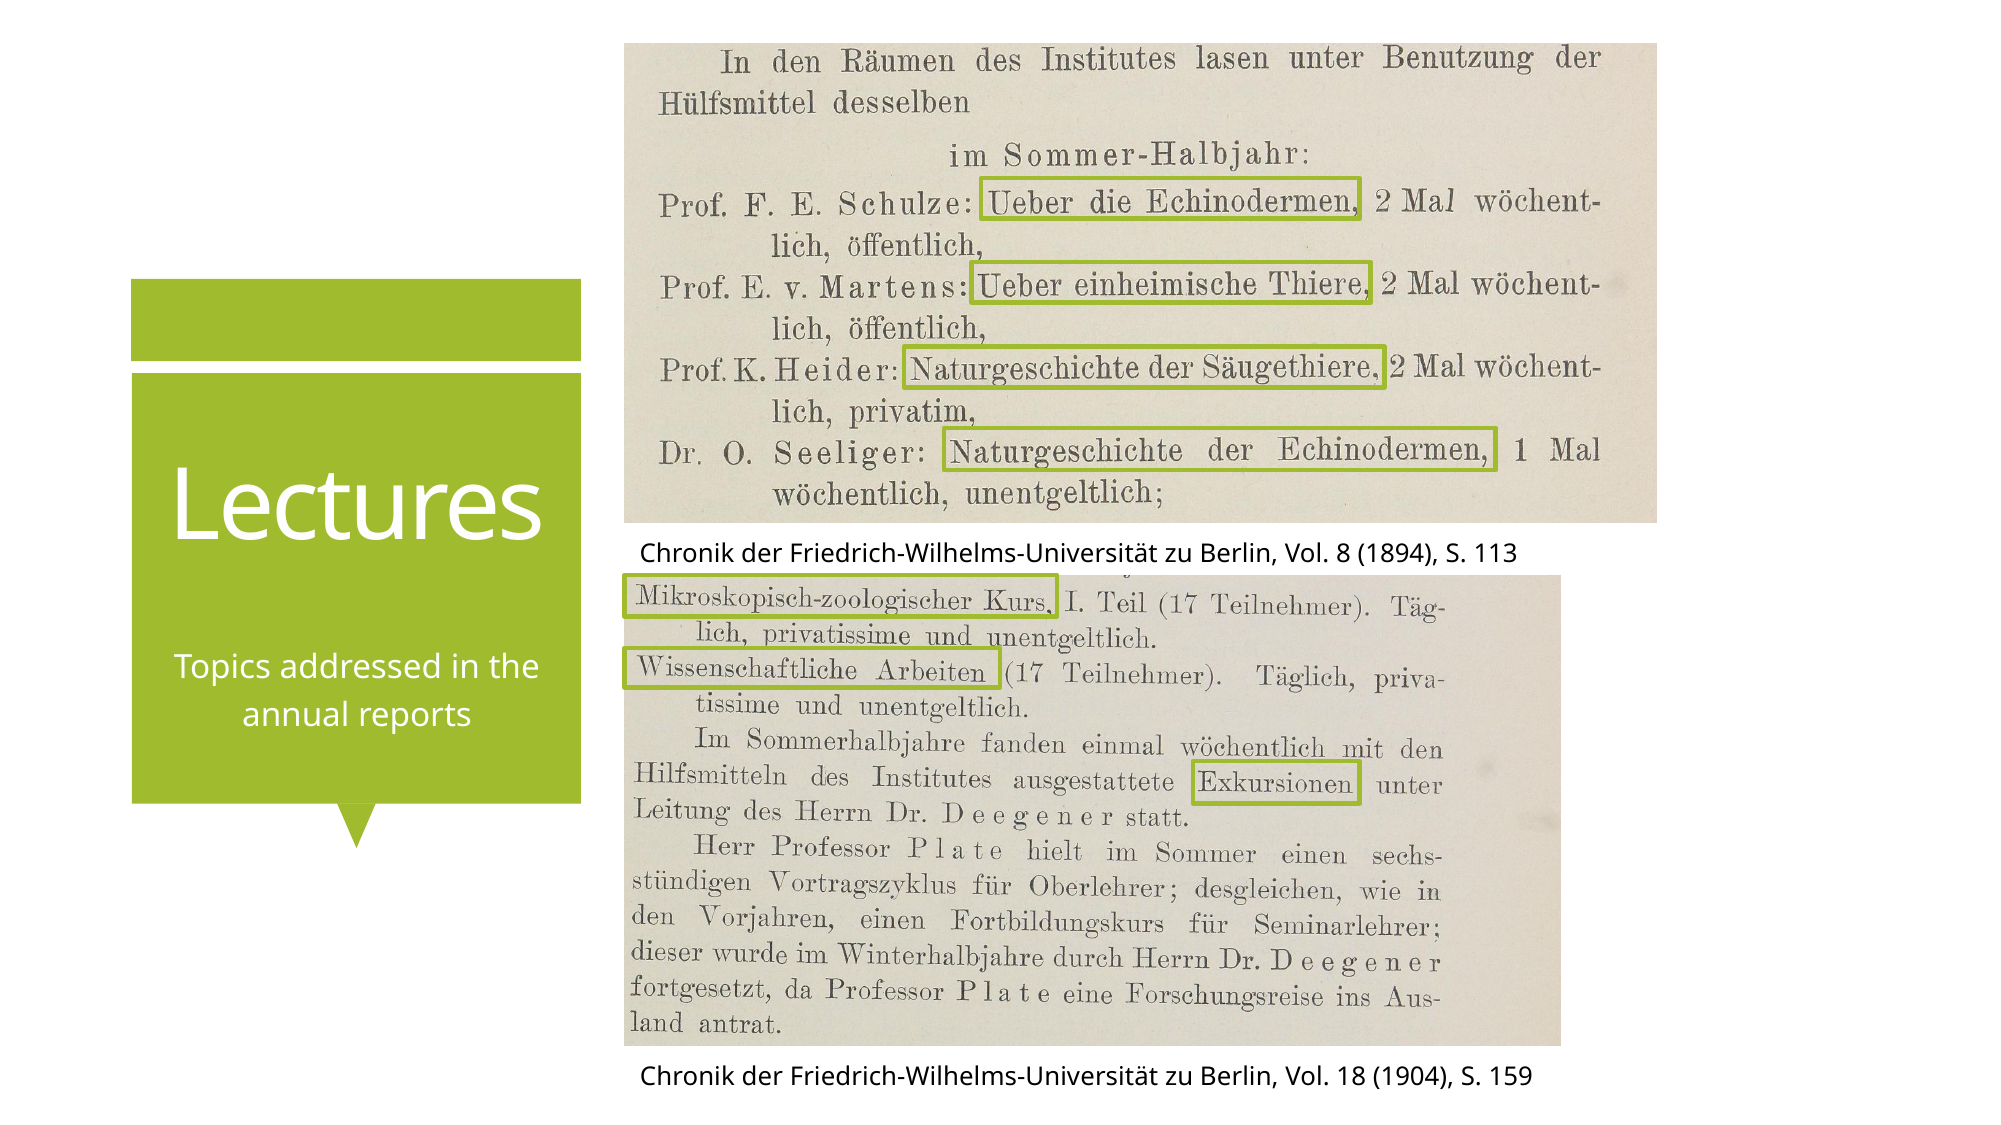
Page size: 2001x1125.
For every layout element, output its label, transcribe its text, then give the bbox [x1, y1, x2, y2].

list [624, 574, 1561, 1046]
list Topics addressed in the annual reports [145, 630, 569, 790]
list Chronik der Friedrich-Wilhelms-Universität zu Berlin, Vol. 18 (1904), S. 159 [624, 1045, 1938, 1098]
title Lectures [145, 387, 569, 630]
list Chronik der Friedrich-Wilhelms-Universität zu Berlin, Vol. 8 (1894), S. 113 [624, 522, 1937, 576]
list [624, 42, 1658, 523]
